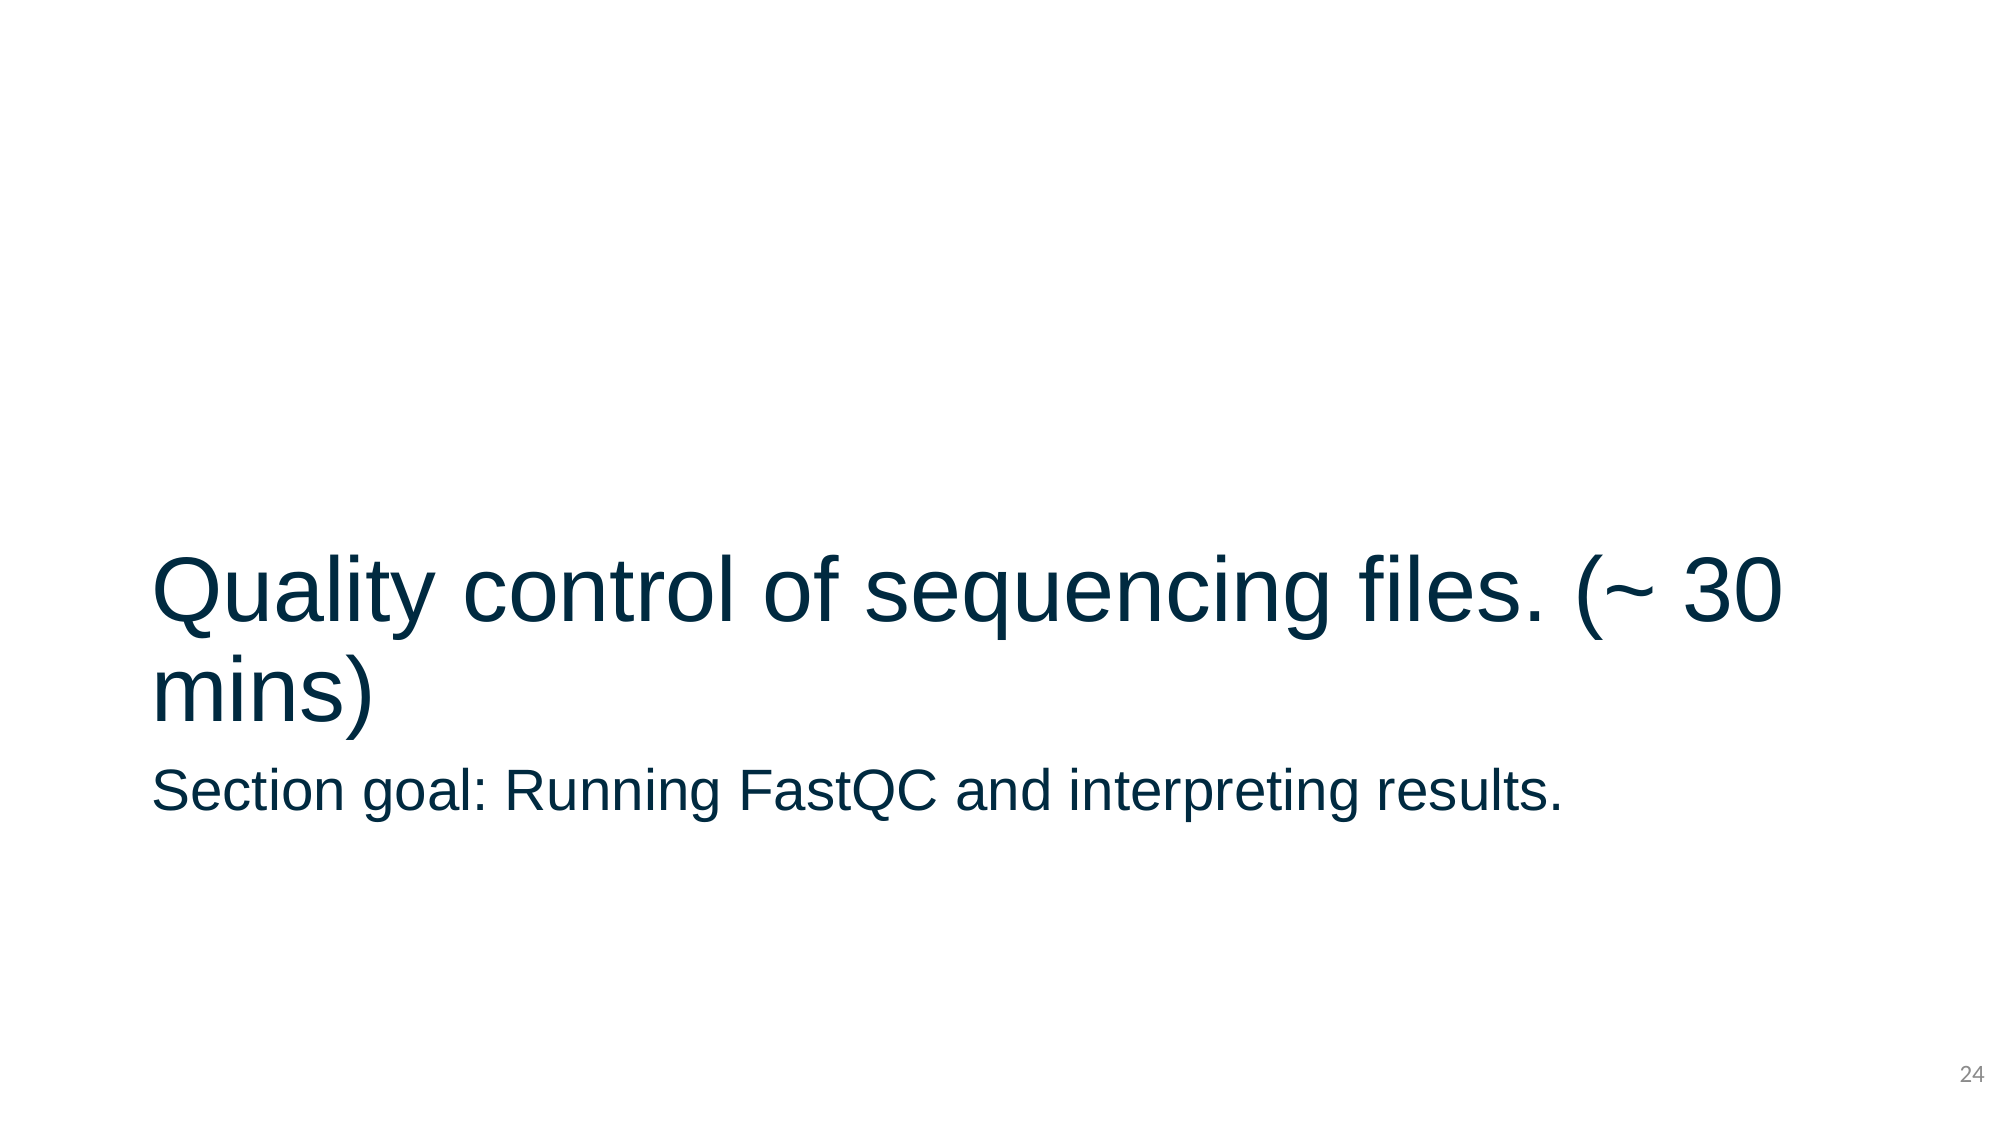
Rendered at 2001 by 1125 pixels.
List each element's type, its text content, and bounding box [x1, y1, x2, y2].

title Quality control of sequencing files. (~ 30 mins) [136, 280, 1862, 749]
list Section goal: Running FastQC and interpreting results. [136, 752, 1862, 999]
slide_number 24 [1550, 1042, 2000, 1103]
